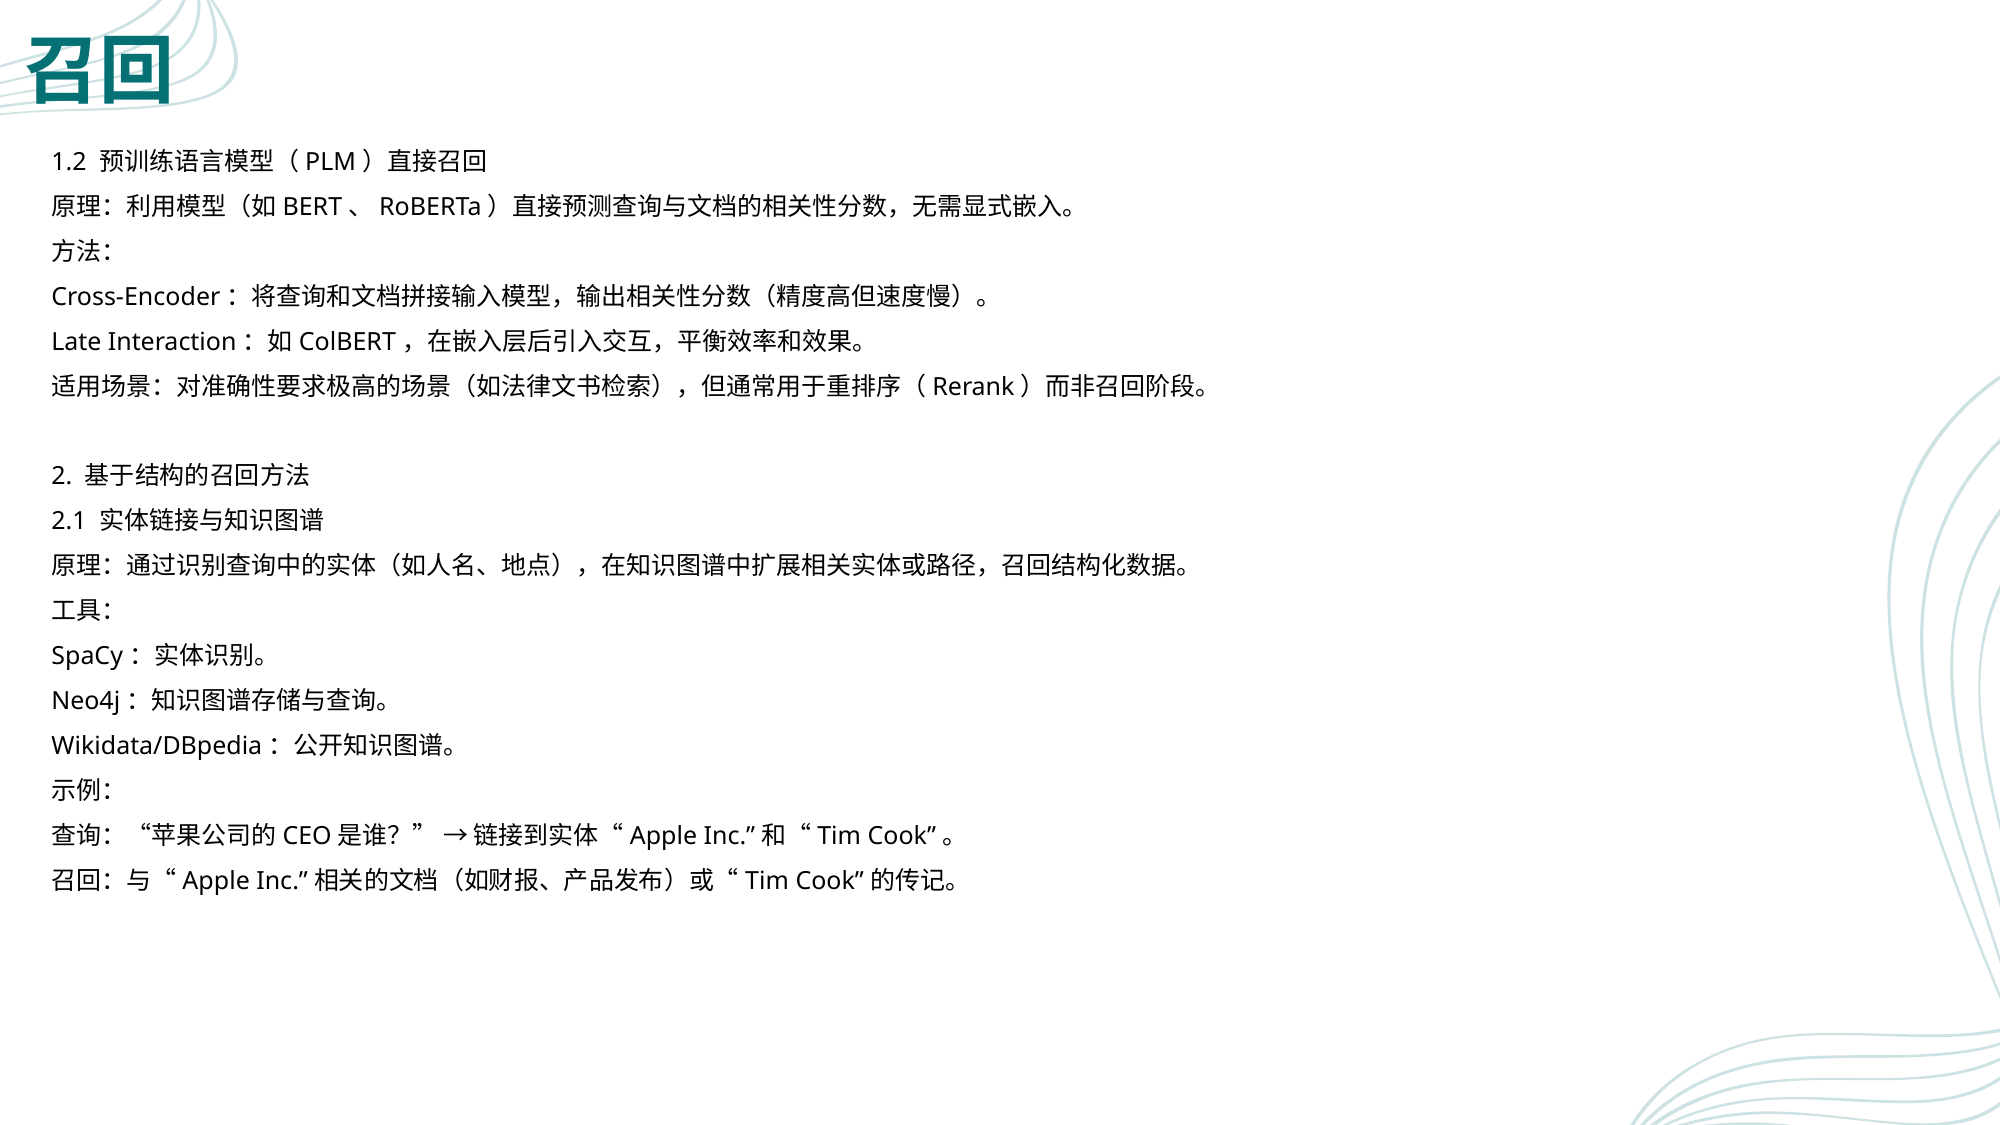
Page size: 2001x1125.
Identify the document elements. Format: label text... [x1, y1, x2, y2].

text_box 1.2 预训练语言模型（PLM）直接召回 原理：利用模型（如BERT、RoBERTa）直接预测查询与文档的相关性分数，无需显式嵌入。 方法： Cross-Encoder：将查询和文档拼接输入模型，输出相关性分数（精度高但速度慢）。 Late Interaction：如ColBERT，在嵌入层后引入交互，平衡效率和效果。 适用场景：对准确性要求极高的场景（如法律文书检索），但通常用于重排序（Rerank）而非召回阶段。 2. 基于结构的召回方法 2.1 实体链接与知识图谱 原理：通过识别查询中的实体（如人名、地点），在知识图谱中扩展相关实体或路径，召回结构化数据。 工具： SpaCy：实体识别。 Neo4j：知识图谱存储与查询。 Wikidata/DBpedia：公开知识图谱。 示例： 查询：“苹果公司的CEO是谁？” → 链接到实体“Apple Inc.”和“Tim Cook”。 召回：与“Apple Inc.”相关的文档（如财报、产品发布）或“Tim Cook”的传记。 [36, 137, 1862, 1125]
title 召回 [24, 21, 1796, 113]
